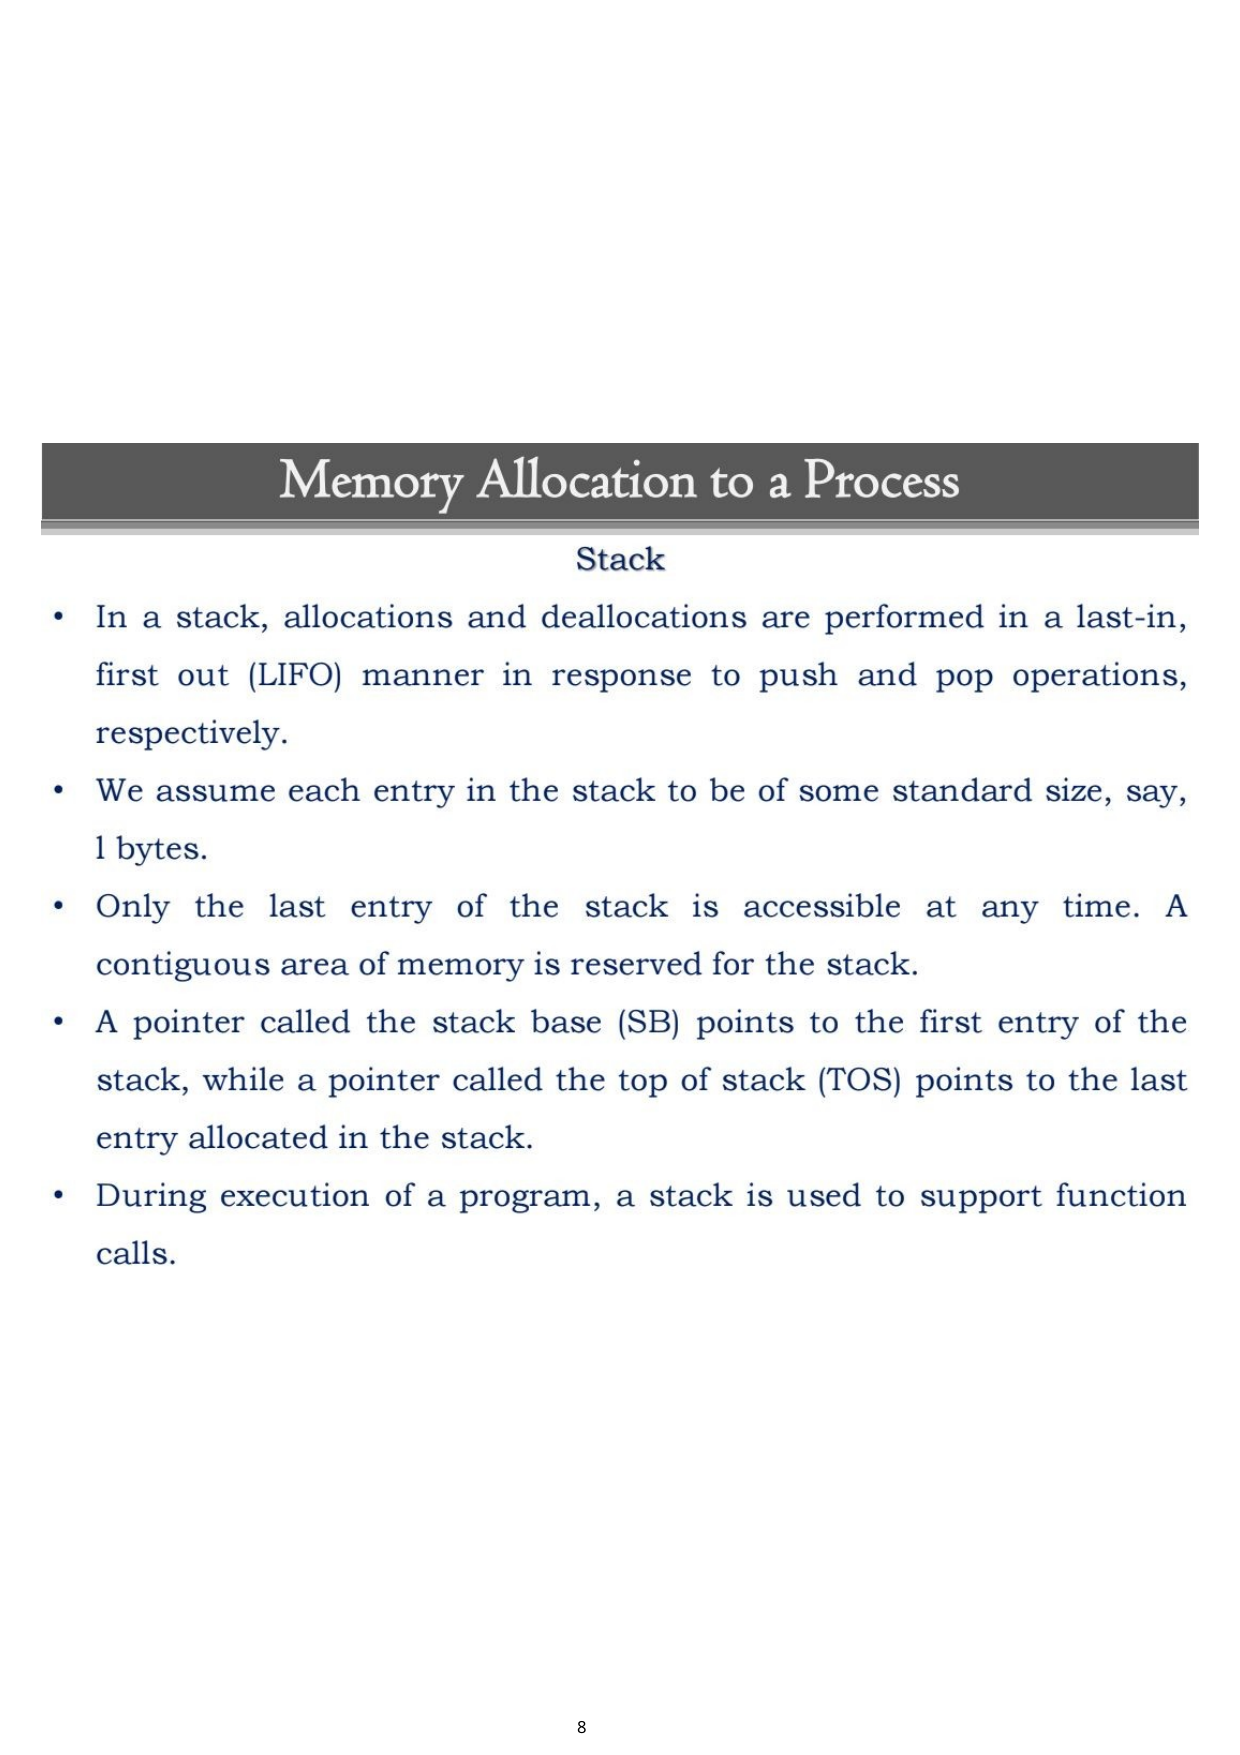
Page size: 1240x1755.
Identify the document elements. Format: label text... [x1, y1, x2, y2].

slide_number 8 [570, 1713, 605, 1755]
picture [41, 442, 1199, 1267]
